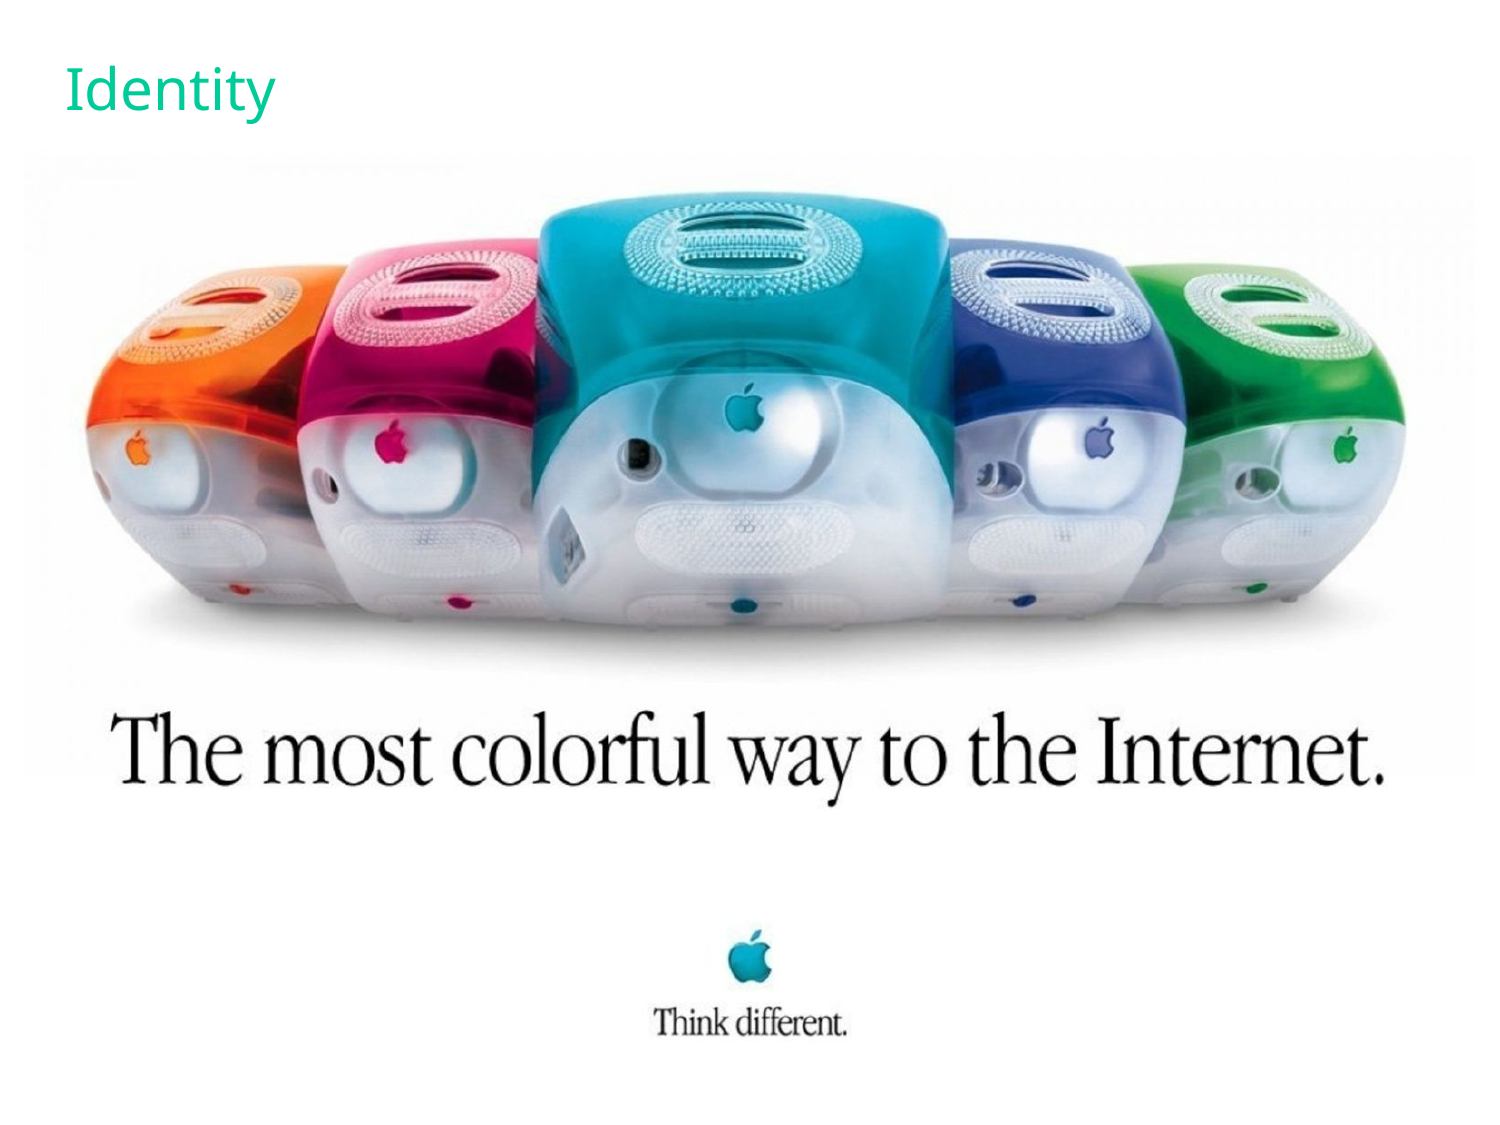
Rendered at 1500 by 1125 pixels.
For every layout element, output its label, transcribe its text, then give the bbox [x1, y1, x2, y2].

title Identity [49, 24, 1438, 148]
picture [24, 149, 1476, 1057]
